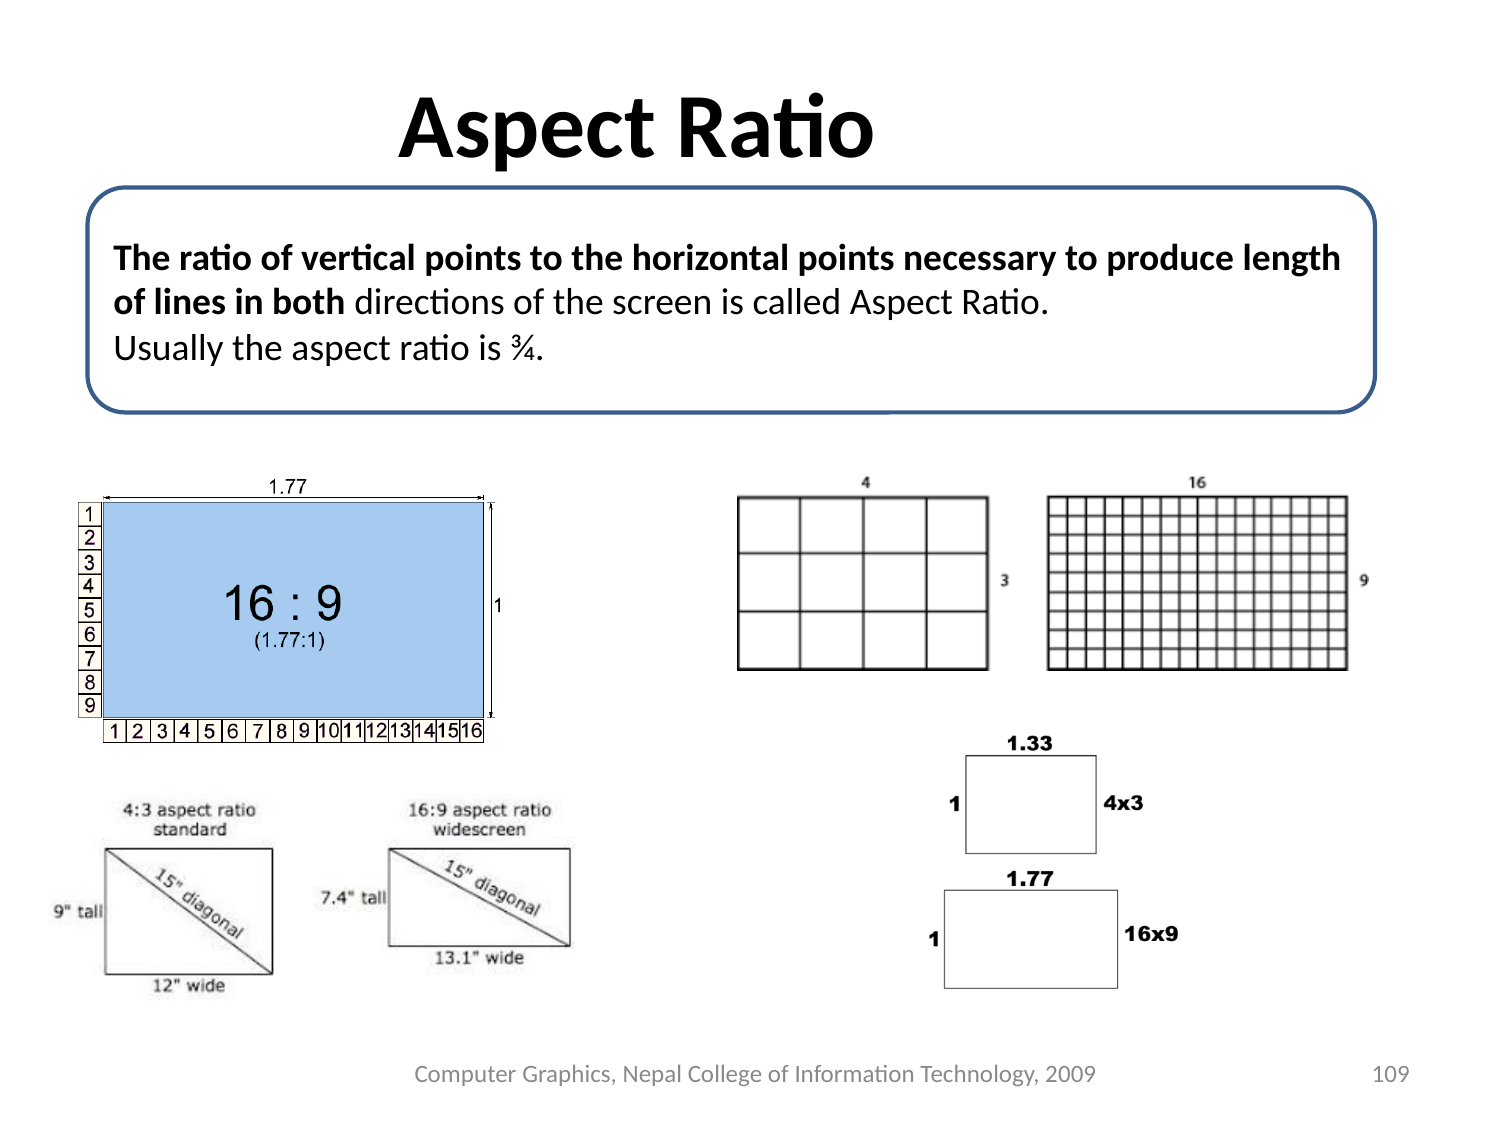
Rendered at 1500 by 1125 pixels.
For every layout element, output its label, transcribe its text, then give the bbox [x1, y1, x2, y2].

title Aspect Ratio [0, 0, 1275, 242]
text_box The ratio of vertical points to the horizontal points necessary to produce length of lines in both directions of the screen is called Aspect Ratio. Usually the aspect ratio is ¾. [87, 187, 1375, 413]
picture [74, 474, 505, 754]
text_box ‹#› [1213, 1042, 1425, 1103]
picture [837, 724, 1228, 1001]
picture [737, 474, 1369, 671]
text_box Computer Graphics, Nepal College of Information Technology, 2009 [299, 1042, 1213, 1103]
picture [37, 787, 593, 1010]
